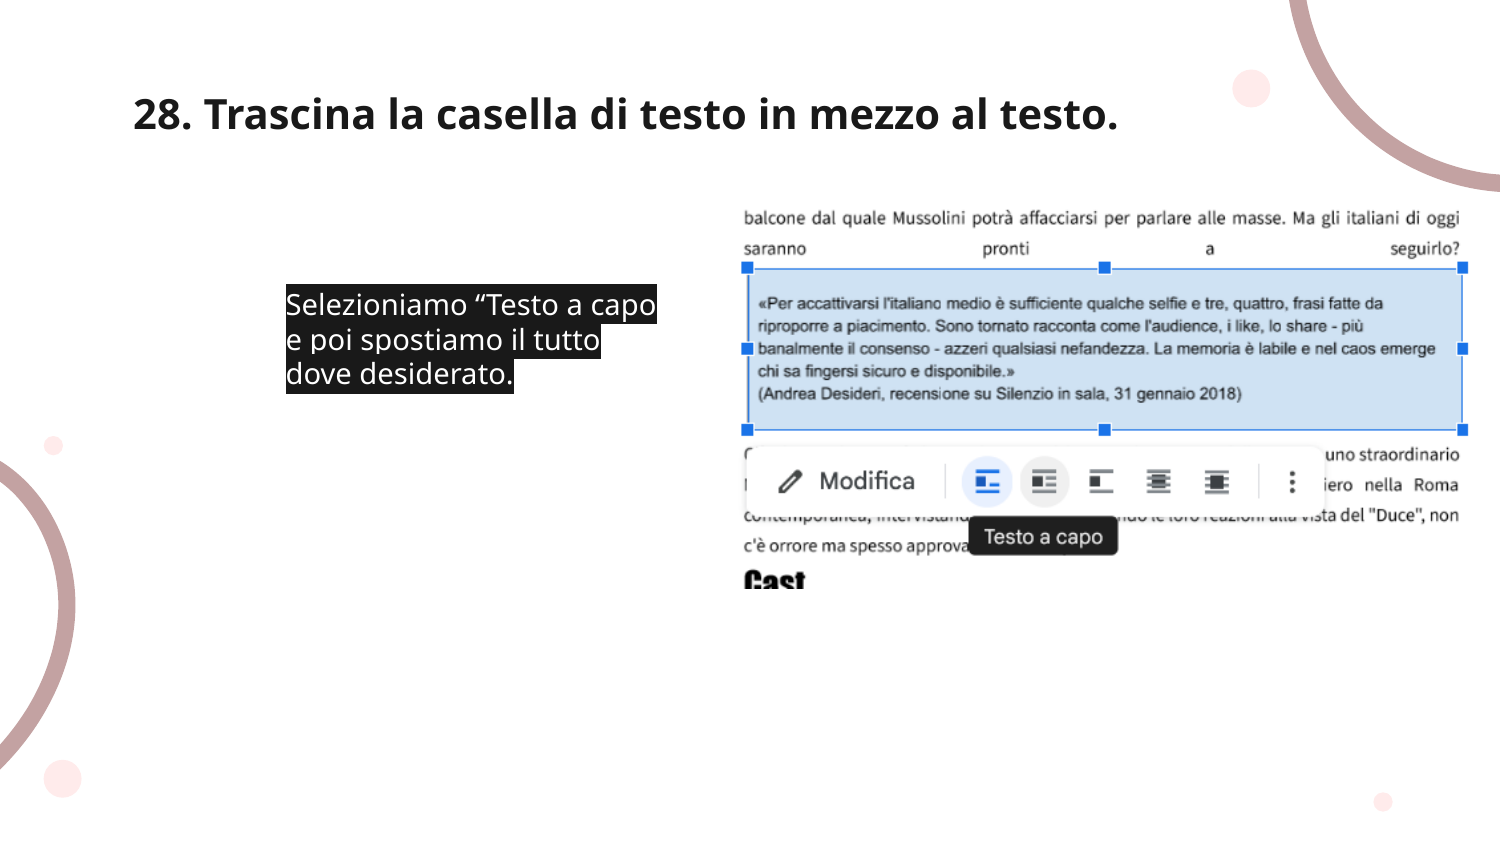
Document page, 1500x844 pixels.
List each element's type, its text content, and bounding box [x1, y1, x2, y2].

text_box Selezioniamo “Testo a capo e poi spostiamo il tutto dove desiderato. [195, 271, 688, 406]
picture [703, 202, 1500, 590]
title 28. Trascina la casella di testo in mezzo al testo. [118, 72, 1281, 167]
